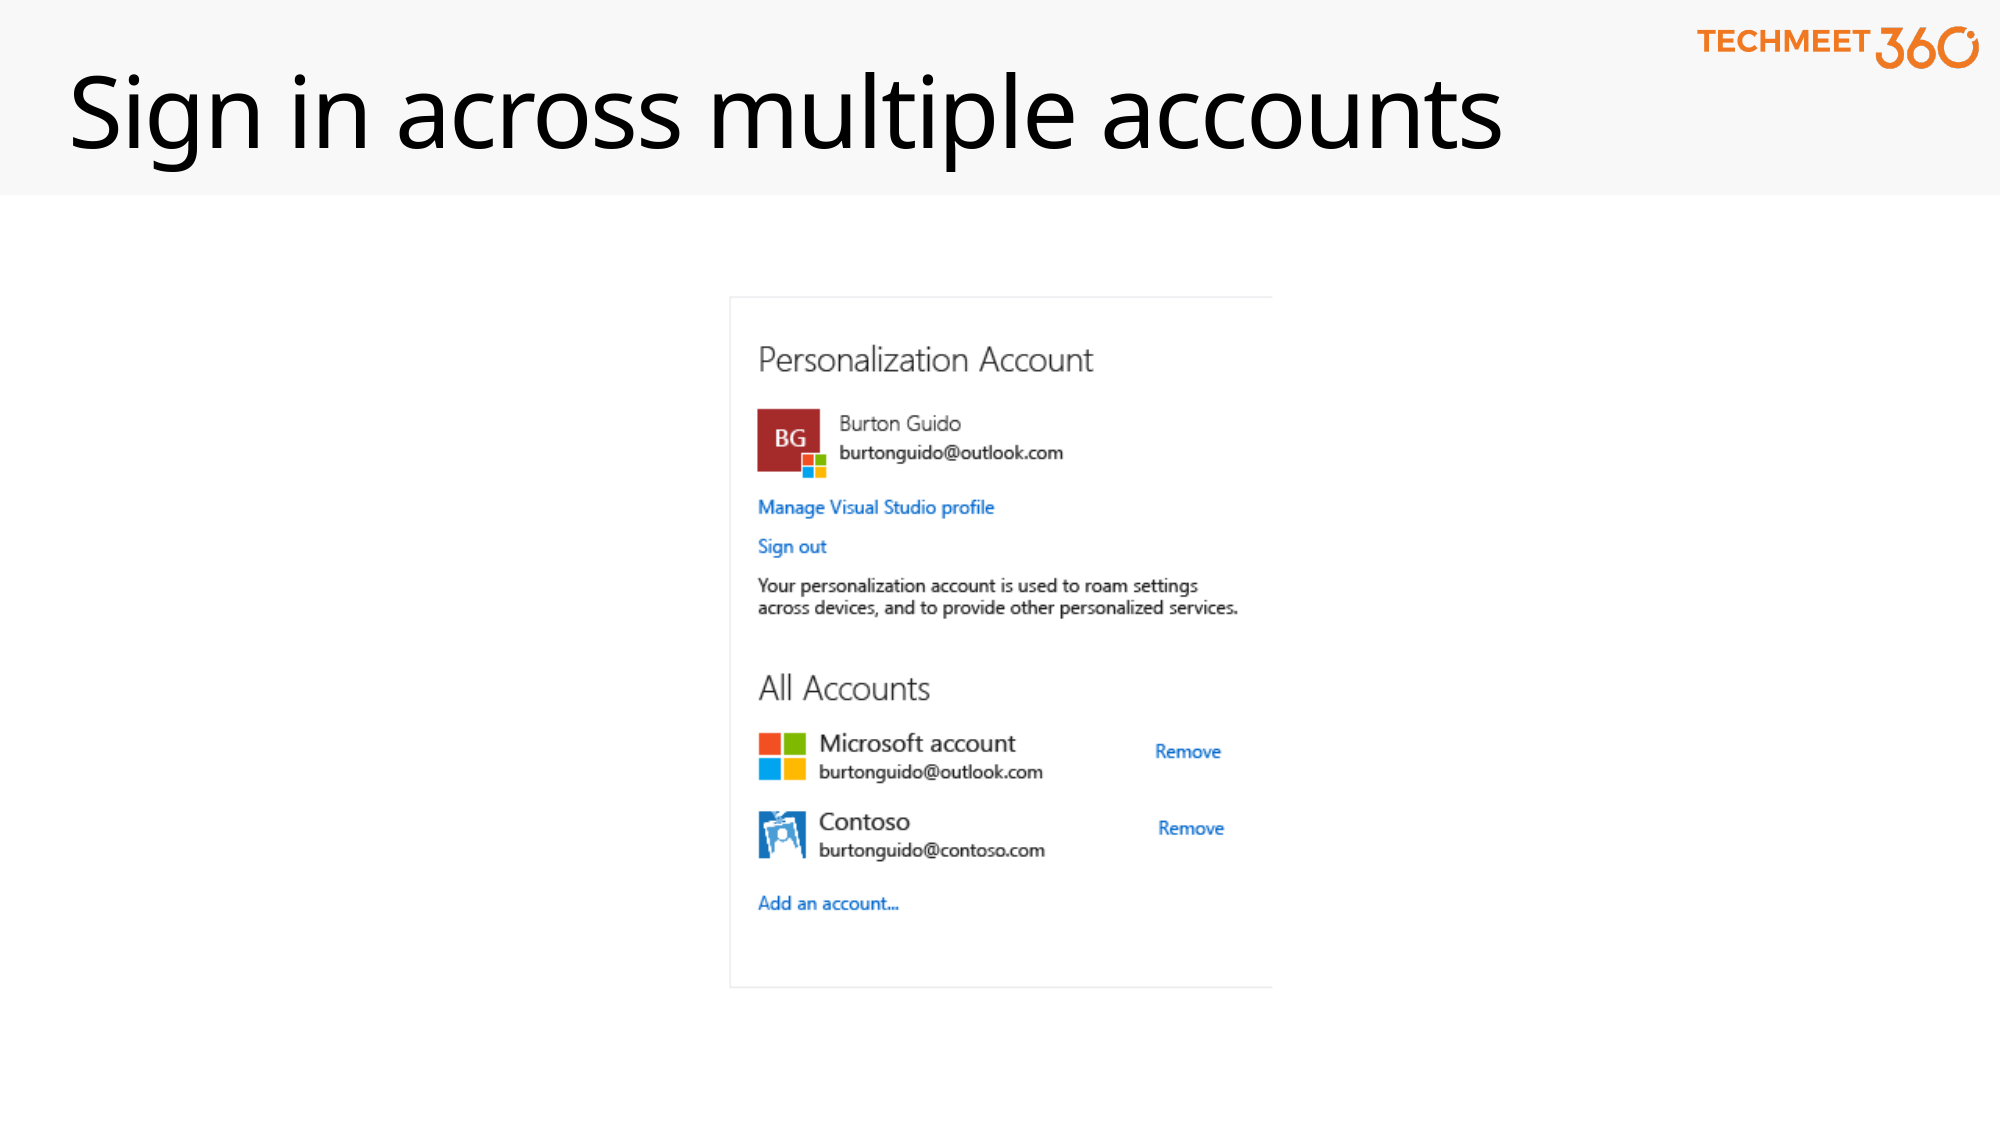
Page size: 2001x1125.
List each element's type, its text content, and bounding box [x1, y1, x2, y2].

title Sign in across multiple accounts [44, 47, 1957, 196]
picture [727, 295, 1273, 990]
picture [1697, 26, 1979, 69]
